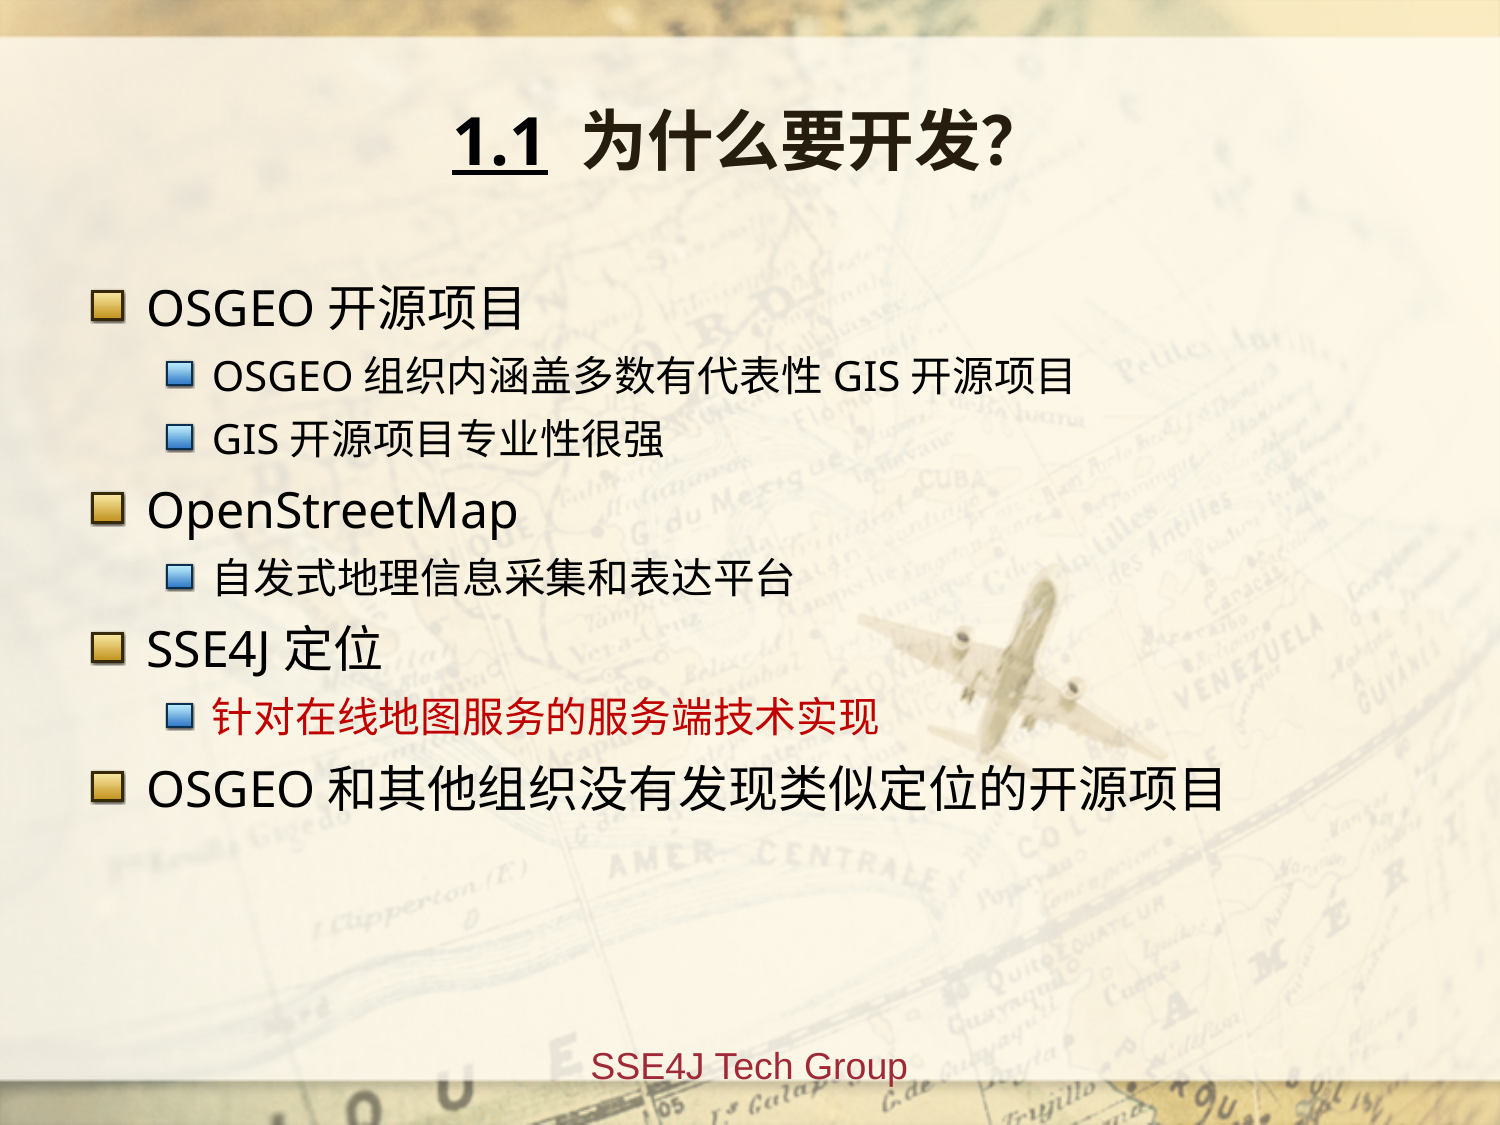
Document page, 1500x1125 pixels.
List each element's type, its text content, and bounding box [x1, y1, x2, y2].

list OSGEO开源项目 OSGEO组织内涵盖多数有代表性GIS开源项目 GIS开源项目专业性很强 OpenStreetMap 自发式地理信息采集和表达平台 SSE4J定位 针对在线地图服务的服务端技术实现 OSGEO和其他组织没有发现类似定位的开源项目 [74, 262, 1426, 1006]
title 1.1 为什么要开发？ [75, 45, 1425, 233]
picture [0, 0, 1500, 1125]
